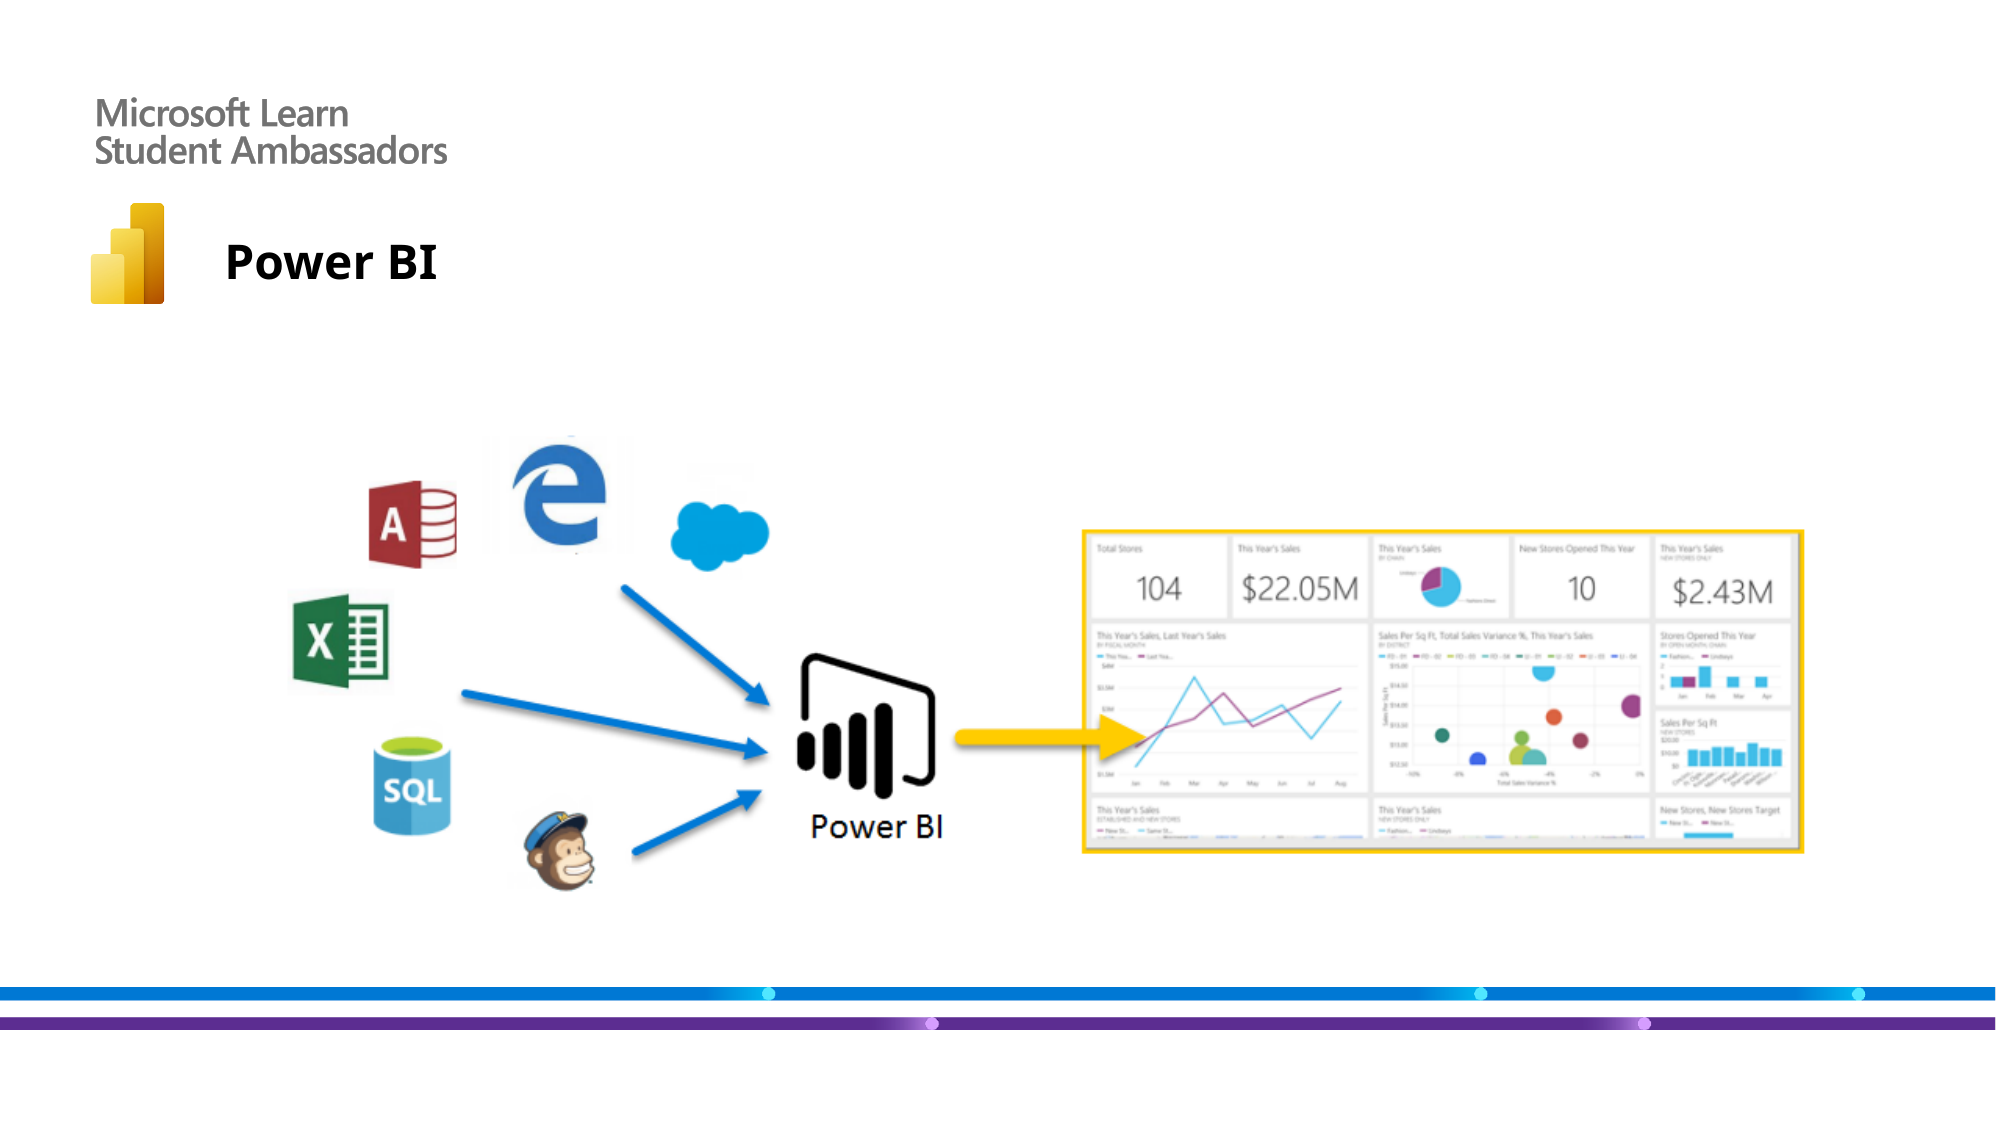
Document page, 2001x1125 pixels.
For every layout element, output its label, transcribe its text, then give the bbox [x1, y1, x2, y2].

picture [96, 97, 447, 164]
text_box Power BI [214, 216, 655, 285]
picture [0, 987, 2000, 1030]
picture [227, 431, 1828, 901]
picture [78, 203, 210, 339]
